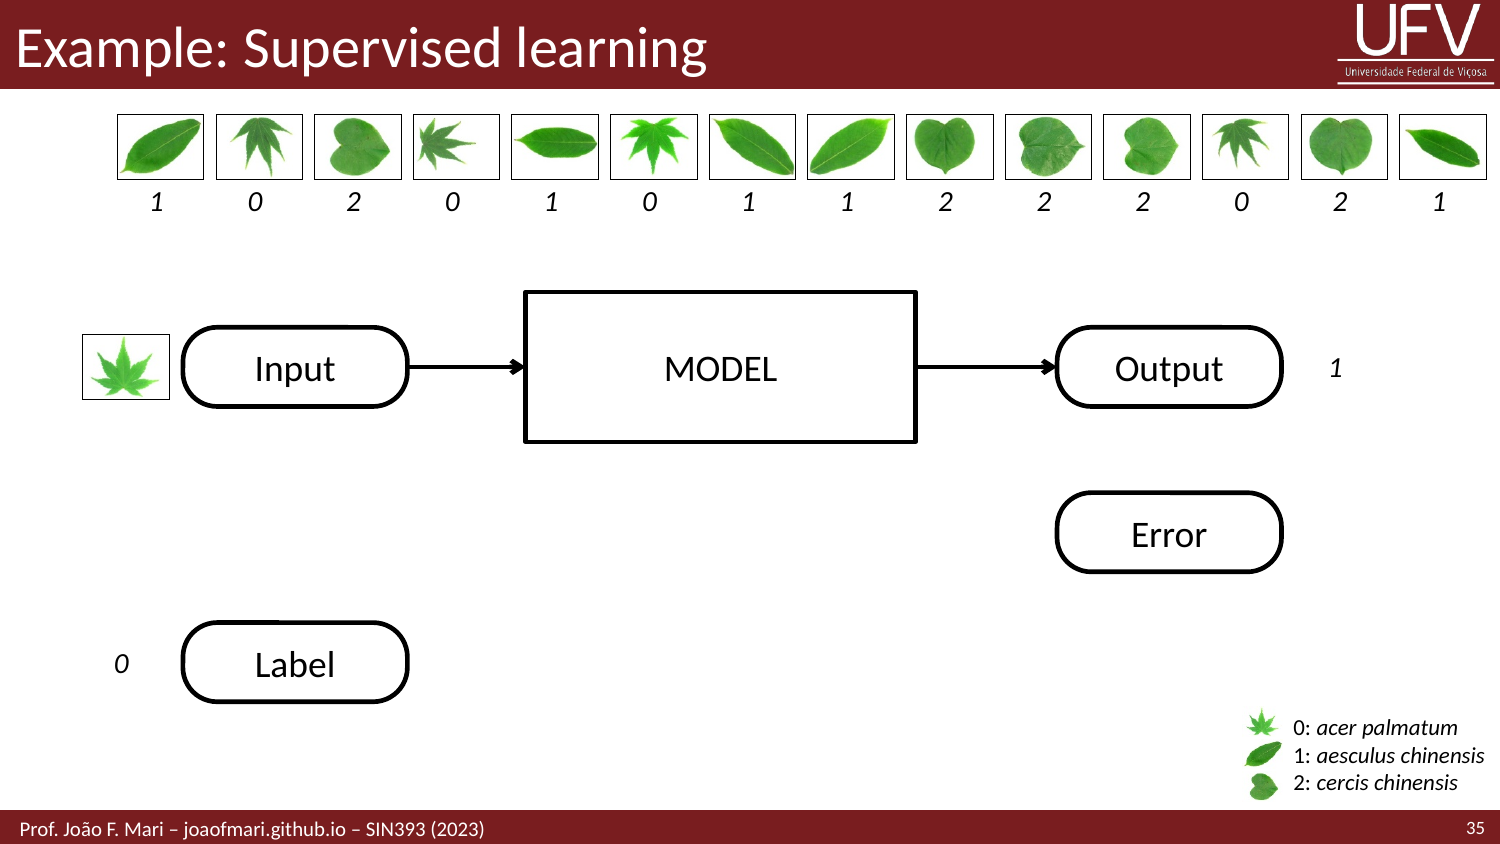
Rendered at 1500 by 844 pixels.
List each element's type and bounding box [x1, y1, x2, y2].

text_box [1003, 178, 1094, 223]
picture [413, 114, 501, 180]
text_box [1278, 705, 1500, 803]
text_box [904, 178, 995, 223]
picture [1242, 738, 1283, 769]
text_box [80, 639, 171, 685]
picture [1300, 114, 1388, 180]
text_box [214, 178, 305, 223]
picture [511, 114, 599, 180]
title [0, 0, 1500, 89]
picture [1103, 114, 1191, 180]
picture [1202, 114, 1290, 180]
text_box [707, 178, 798, 223]
text_box [180, 290, 1284, 444]
picture [1399, 114, 1487, 180]
picture [708, 114, 797, 180]
text_box [411, 178, 502, 223]
text_box [1054, 490, 1284, 574]
picture [906, 114, 994, 180]
text_box [180, 620, 410, 704]
text_box [313, 178, 403, 223]
picture [314, 114, 402, 180]
text_box [1102, 178, 1192, 223]
picture [1004, 114, 1092, 180]
slide_number [1328, 811, 1500, 844]
text_box [1299, 178, 1390, 223]
text_box [806, 178, 897, 223]
text_box [510, 178, 601, 223]
text_box [609, 178, 699, 223]
picture [215, 114, 303, 180]
picture [117, 114, 205, 180]
text_box [1294, 344, 1385, 390]
footer [0, 812, 1034, 844]
picture [1242, 706, 1283, 737]
text_box [1398, 178, 1488, 223]
picture [1242, 771, 1283, 802]
picture [82, 334, 170, 400]
text_box [1200, 178, 1291, 223]
text_box [115, 178, 206, 223]
picture [807, 114, 895, 180]
picture [610, 114, 698, 180]
